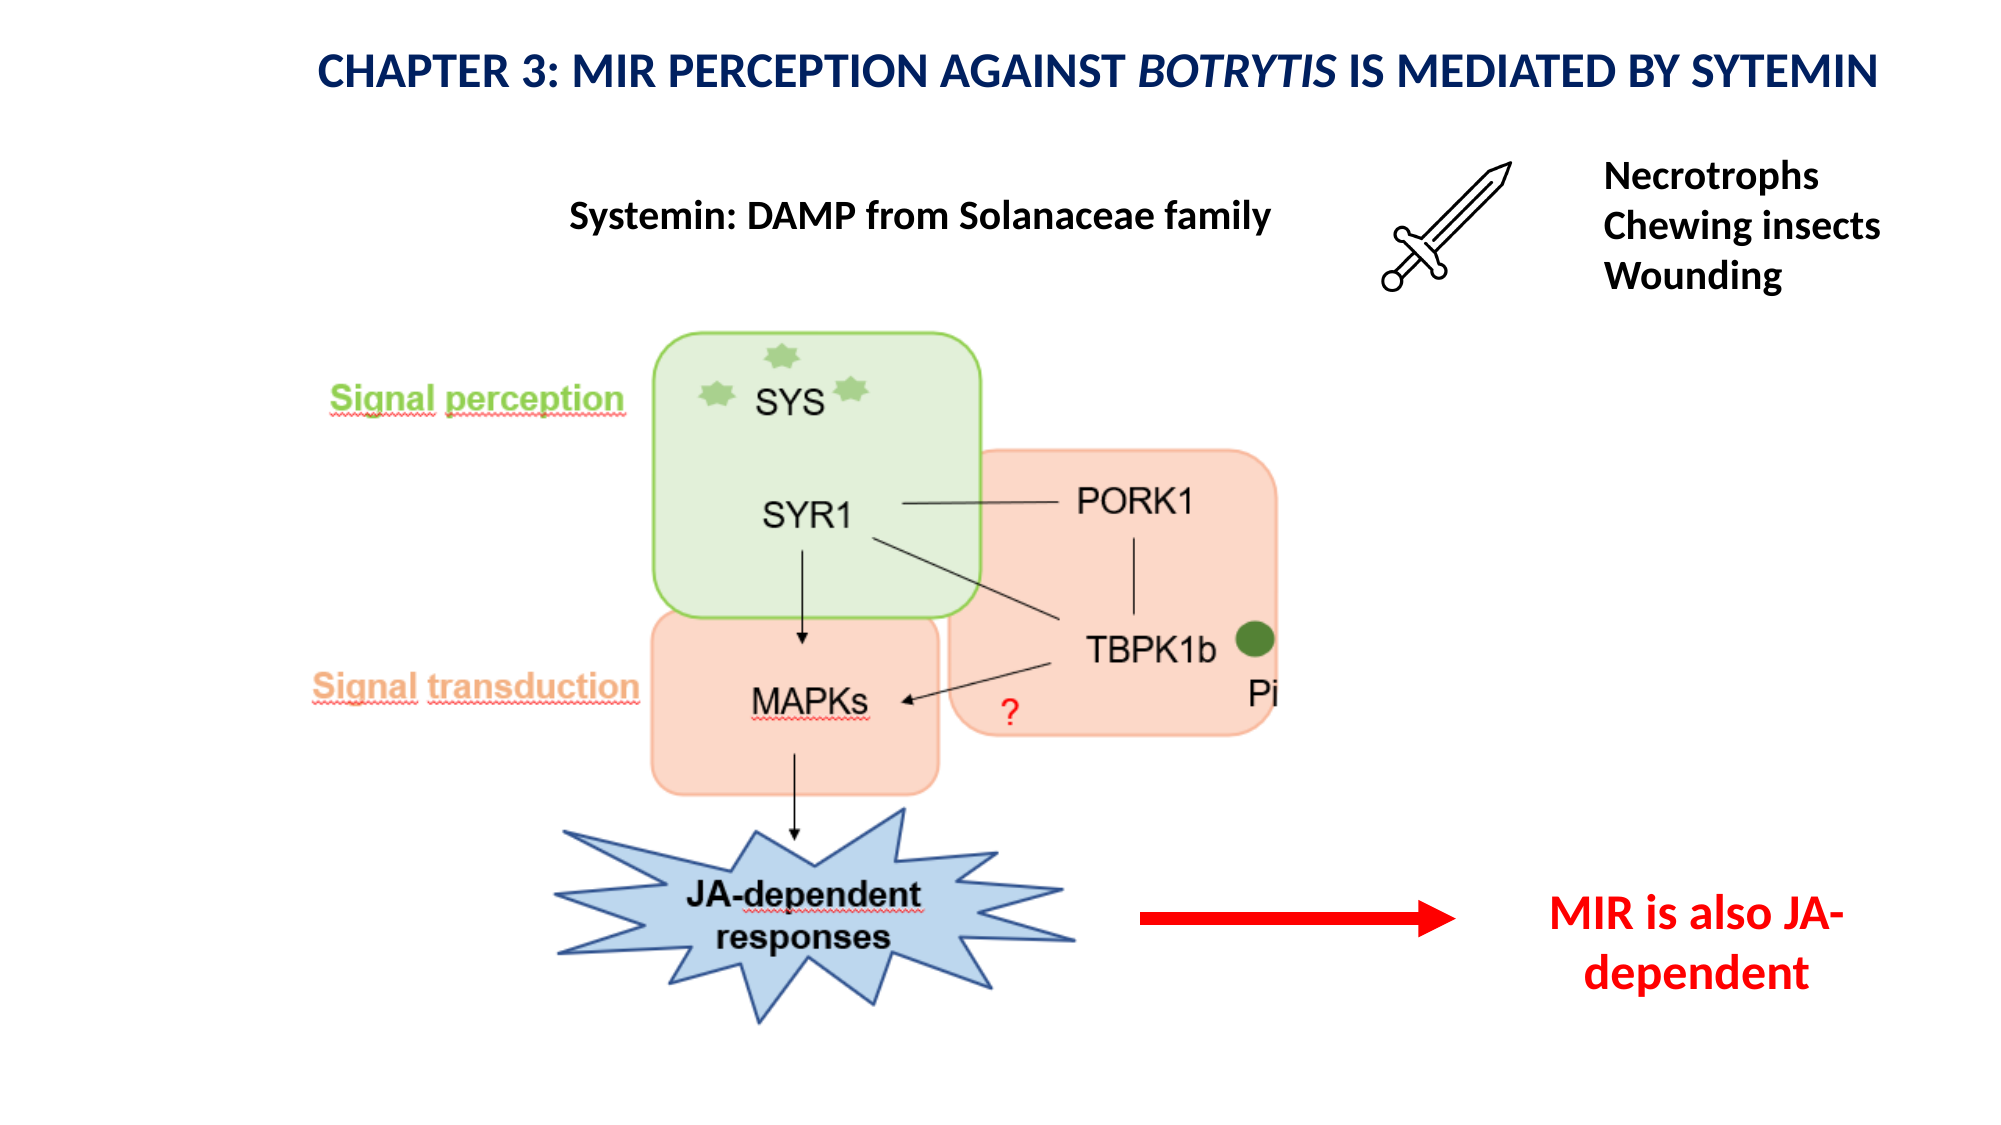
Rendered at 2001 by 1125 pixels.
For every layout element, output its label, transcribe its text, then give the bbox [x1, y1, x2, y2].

picture [1370, 152, 1521, 303]
text_box Systemin: DAMP from Solanaceae family [554, 180, 1370, 246]
text_box MIR is also JA-dependent [1445, 871, 1949, 1007]
text_box CHAPTER 3: MIR PERCEPTION AGAINST BOTRYTIS IS MEDIATED BY SYTEMIN [259, 30, 1938, 106]
picture [259, 320, 1282, 1032]
text_box Necrotrophs Chewing insects Wounding [1589, 140, 1990, 306]
